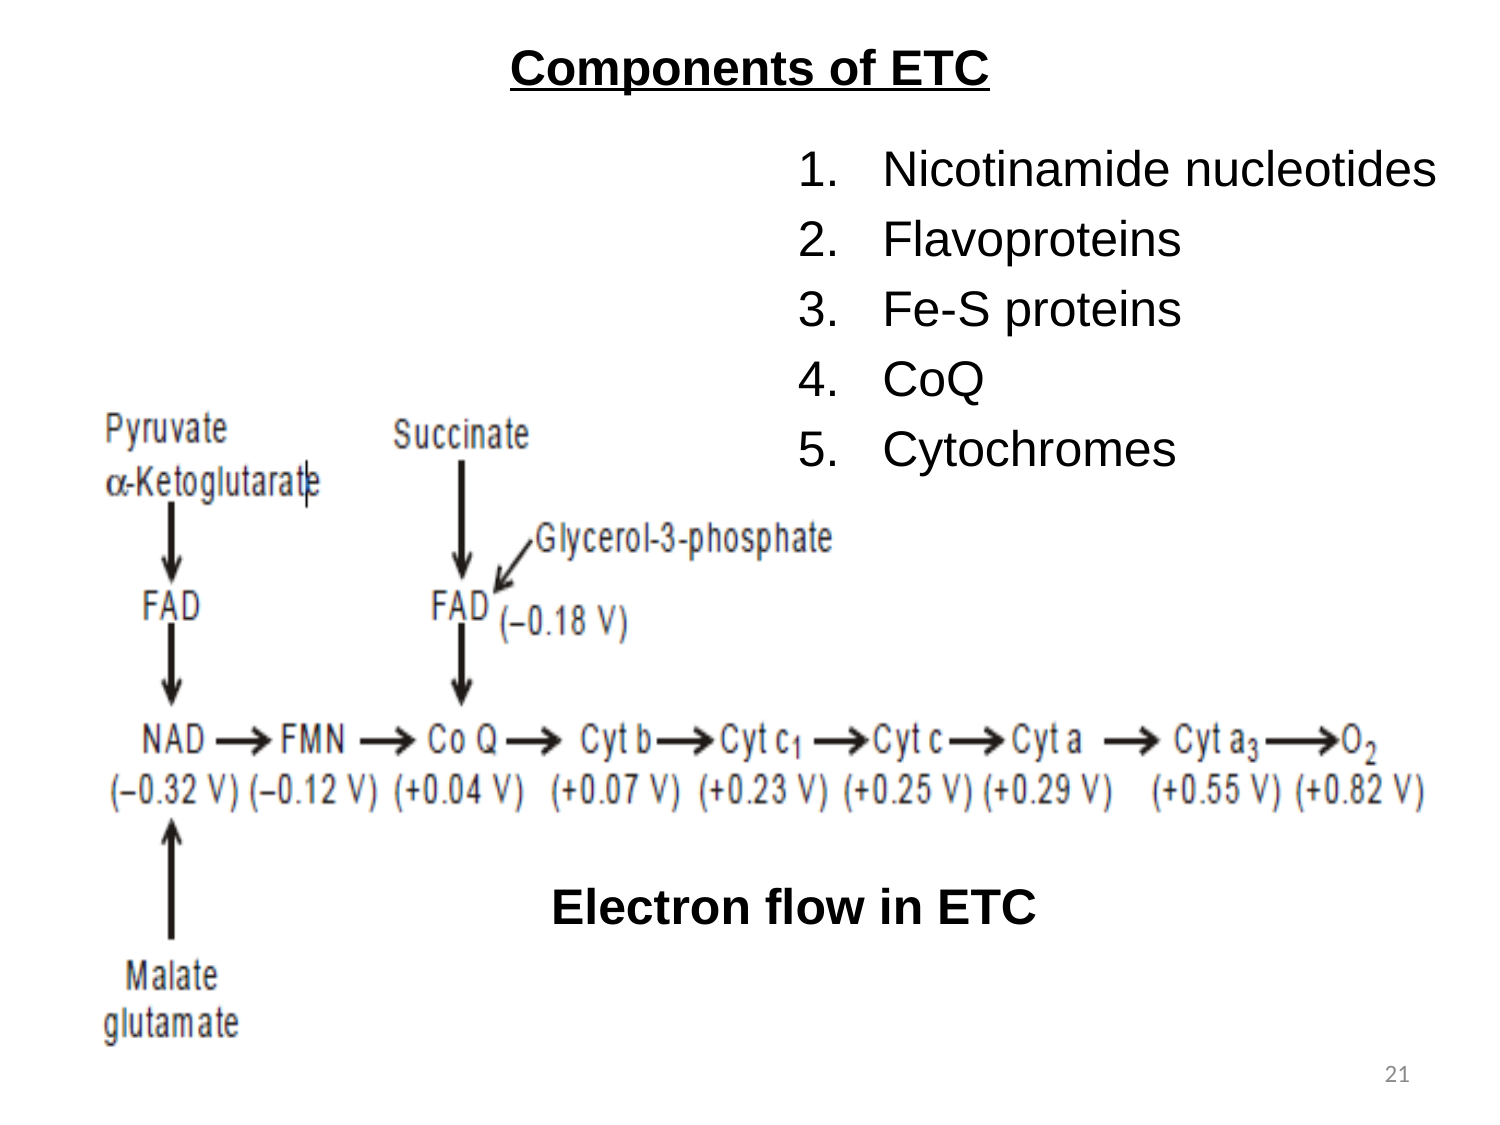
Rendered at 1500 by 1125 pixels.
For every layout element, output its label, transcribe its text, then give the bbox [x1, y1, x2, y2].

slide_number 21 [1074, 1063, 1425, 1103]
text_box Nicotinamide nucleotides Flavoproteins Fe-S proteins CoQ Cytochromes [782, 128, 1465, 528]
picture [93, 386, 1454, 1055]
list Components of ETC [75, 28, 1425, 106]
